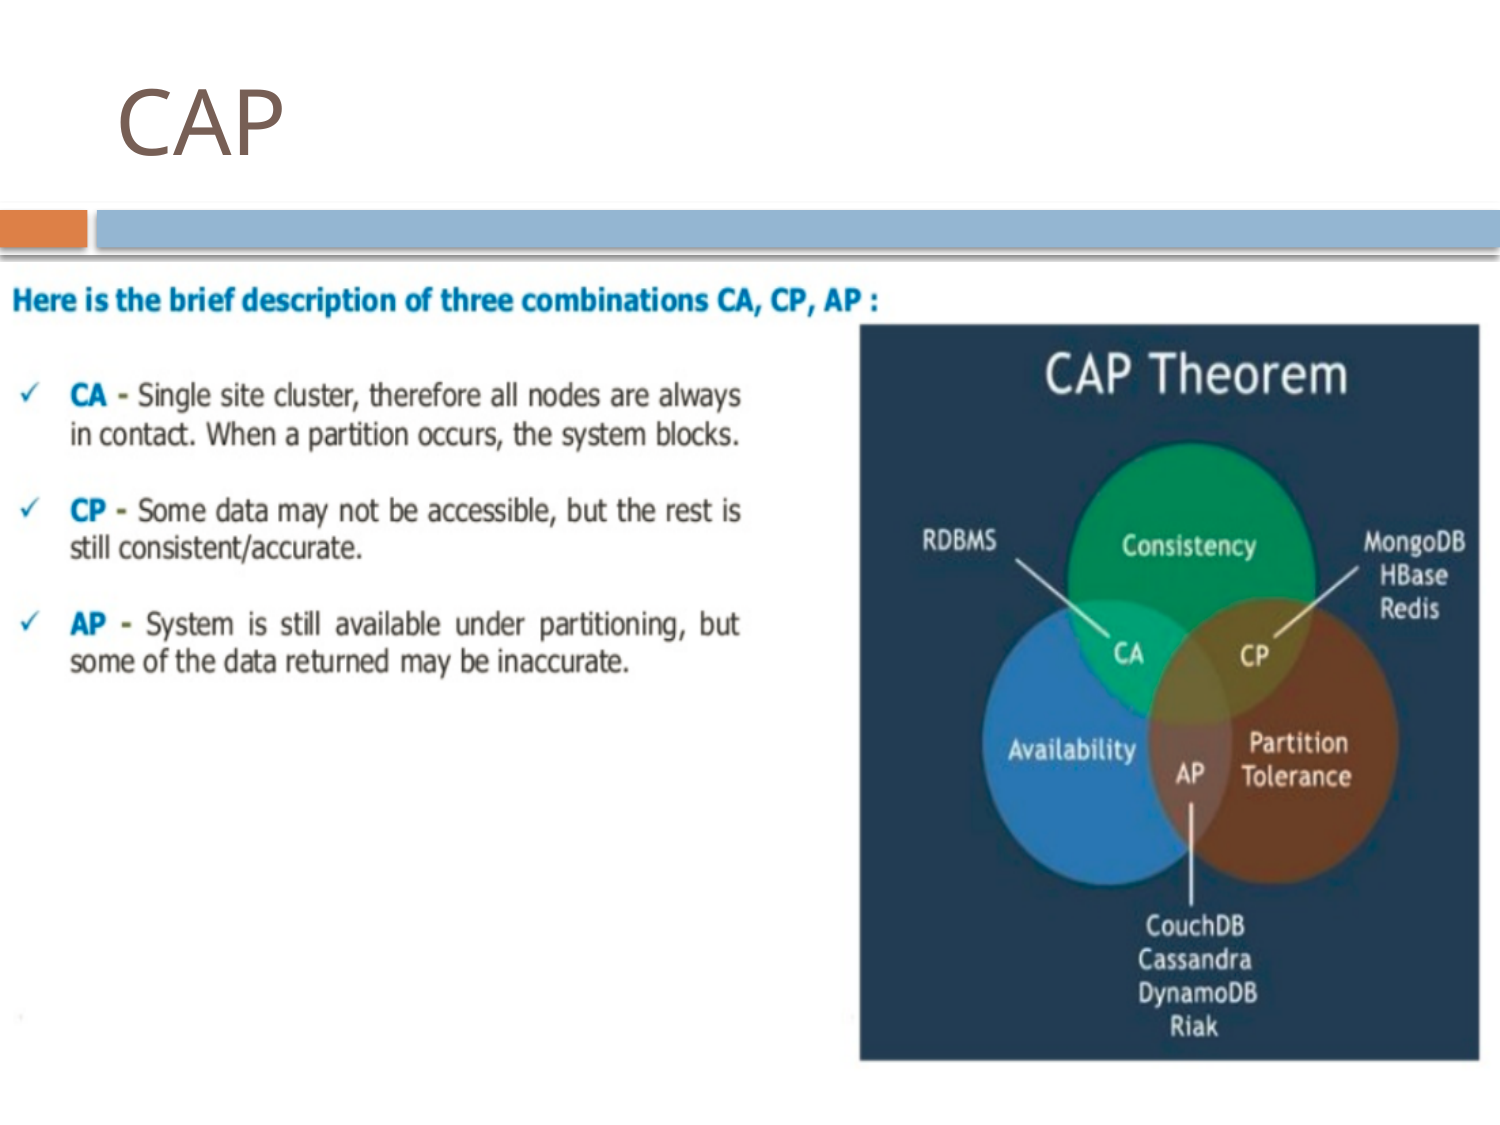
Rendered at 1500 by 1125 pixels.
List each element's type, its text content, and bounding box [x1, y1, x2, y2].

title CAP [100, 37, 1438, 200]
picture [0, 262, 1500, 1073]
